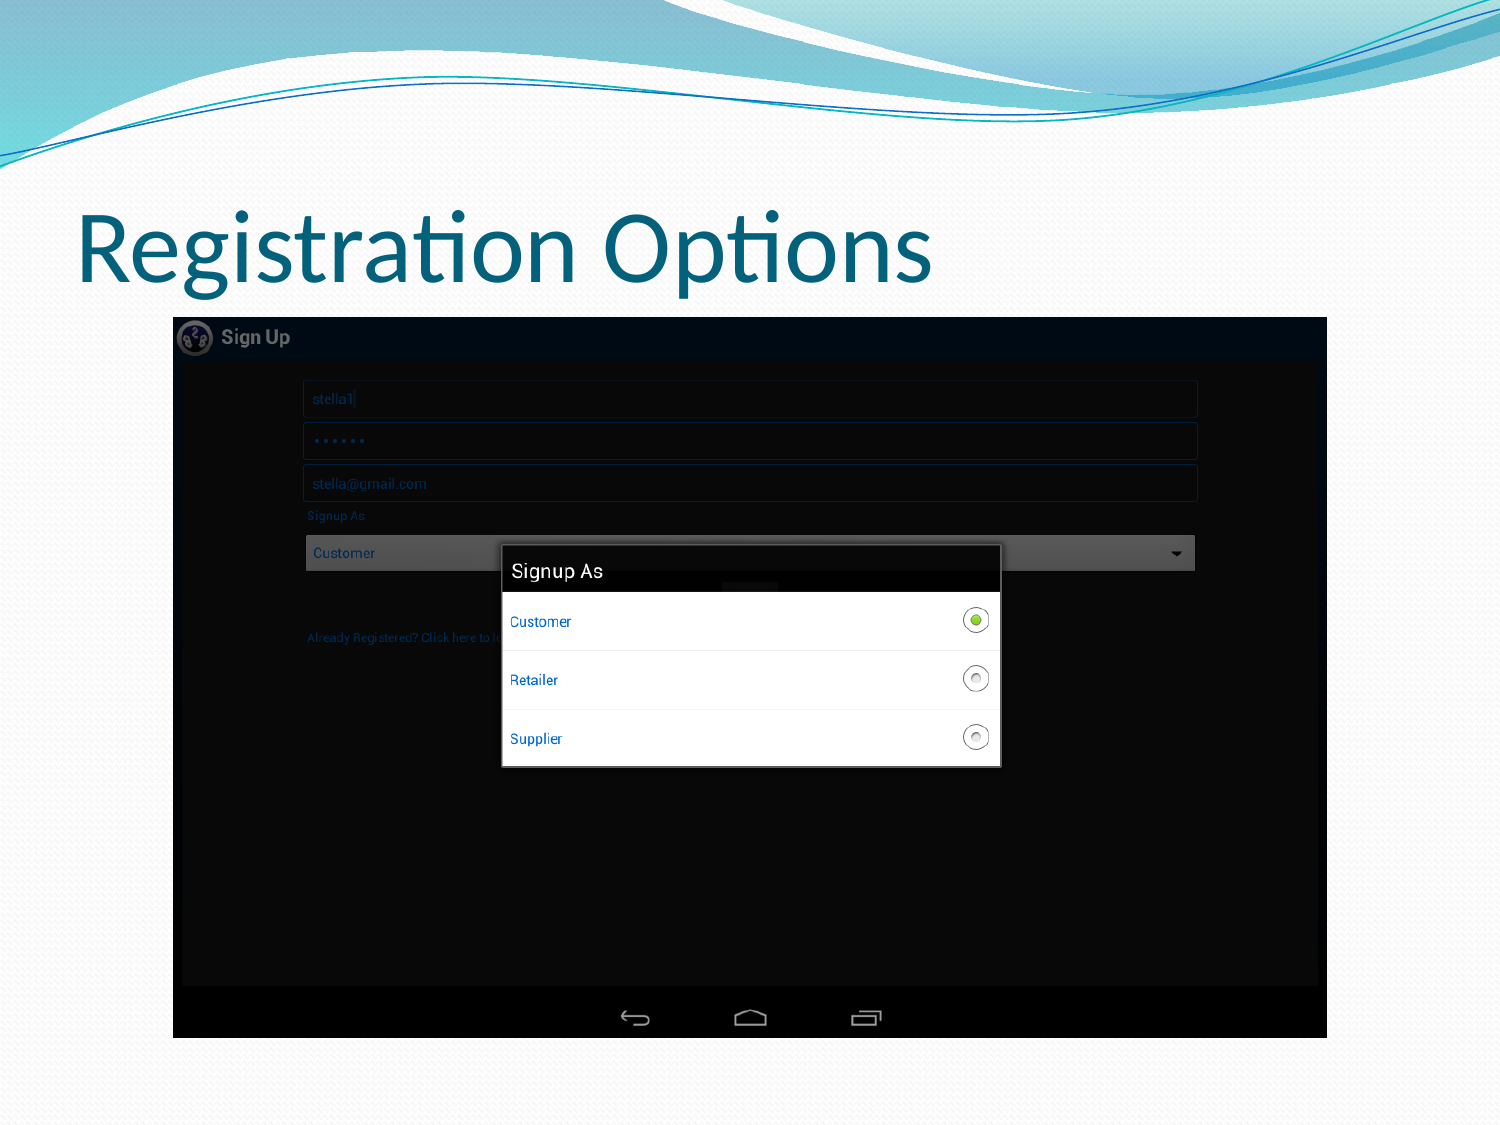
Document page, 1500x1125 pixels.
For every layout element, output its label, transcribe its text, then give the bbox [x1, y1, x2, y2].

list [173, 317, 1327, 1038]
title Registration Options [75, 115, 1425, 303]
